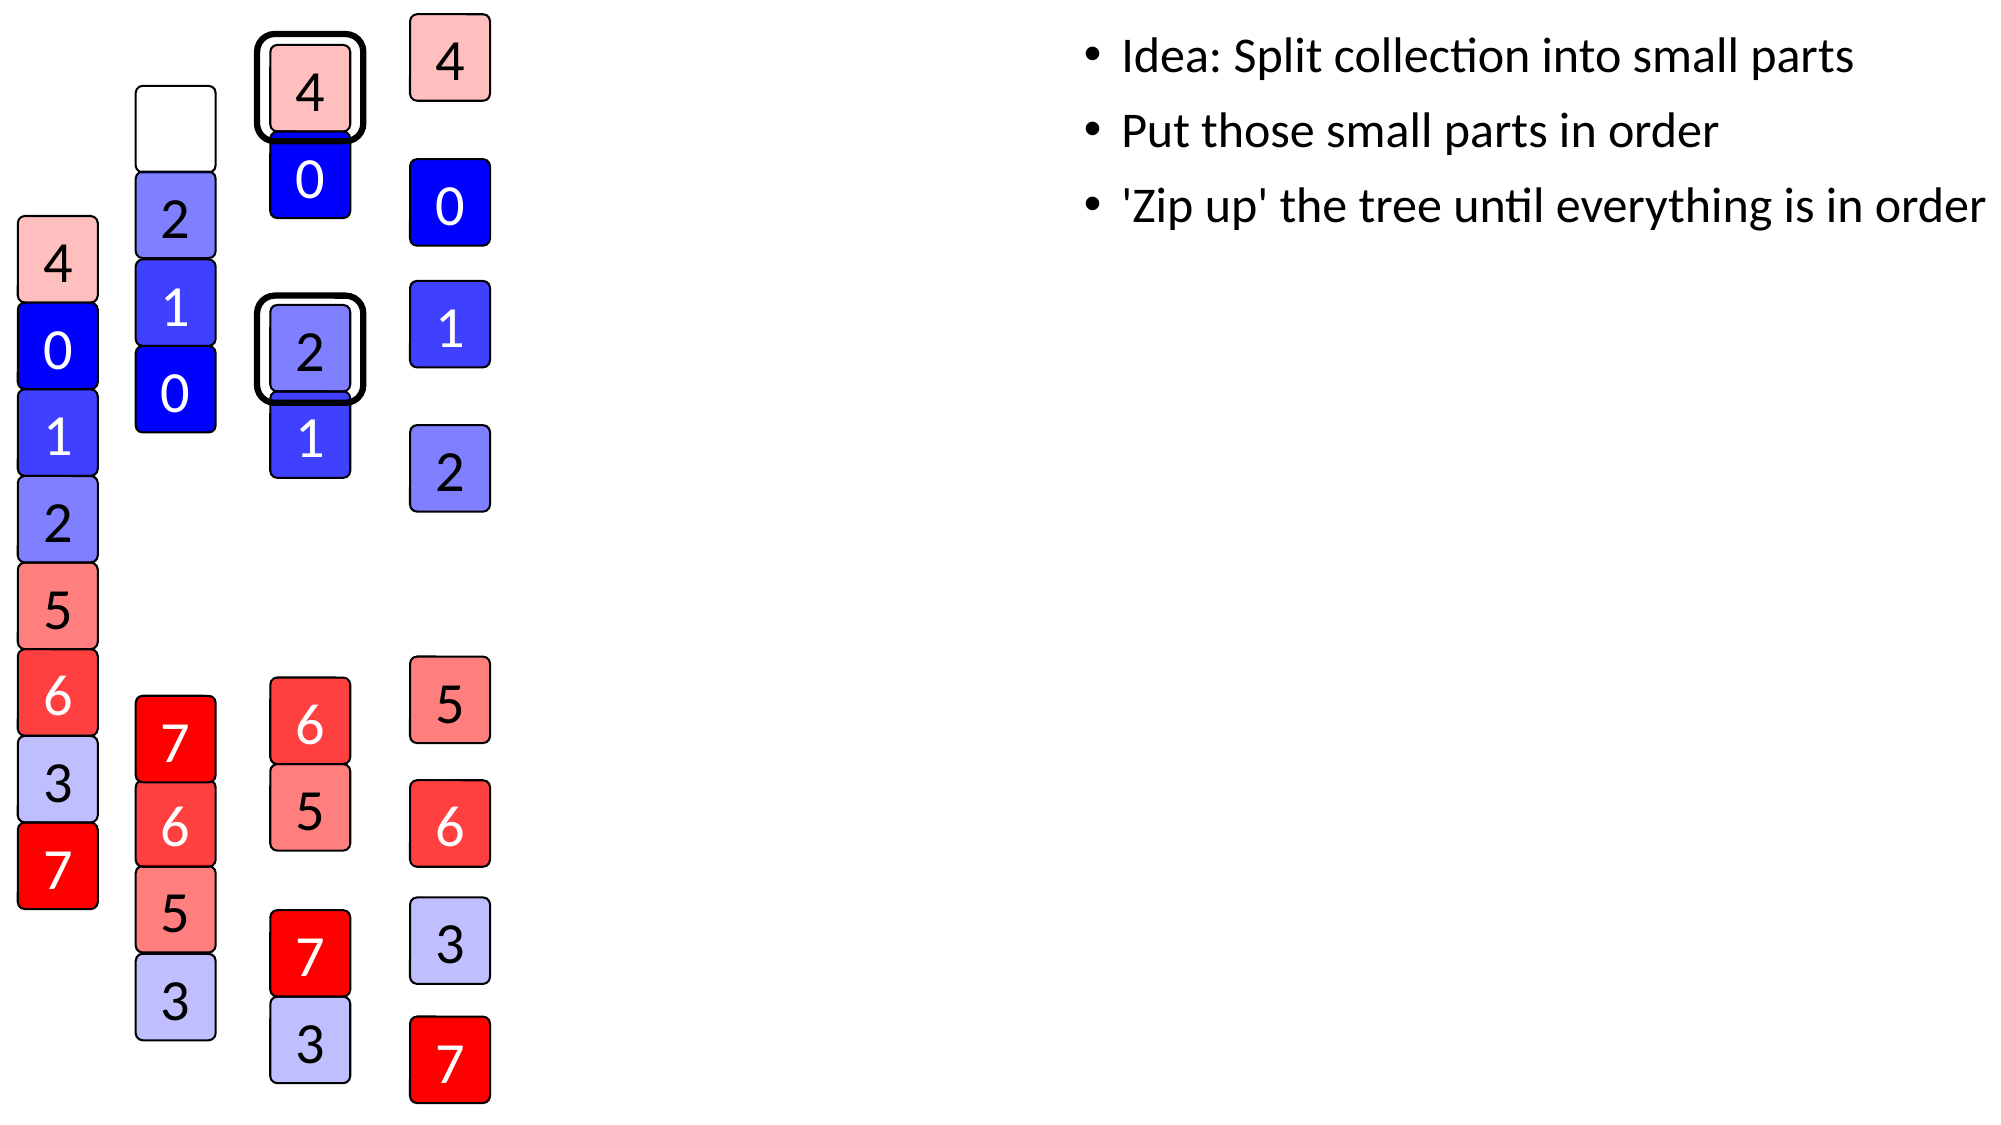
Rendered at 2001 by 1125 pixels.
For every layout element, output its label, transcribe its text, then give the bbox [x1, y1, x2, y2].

text_box 3 [408, 896, 492, 985]
text_box 3 [134, 953, 217, 1042]
text_box 2 [408, 424, 492, 513]
text_box 4 [408, 13, 492, 102]
text_box 7 [134, 694, 217, 784]
text_box [255, 294, 365, 404]
text_box 6 [408, 779, 492, 868]
text_box 3 [16, 734, 99, 824]
text_box 5 [16, 563, 99, 649]
text_box 4 [16, 214, 99, 302]
text_box 0 [408, 158, 492, 247]
text_box 0 [134, 346, 217, 434]
text_box 0 [16, 301, 99, 389]
text_box [134, 84, 217, 172]
text_box [255, 32, 365, 143]
text_box 1 [269, 403, 352, 479]
text_box 6 [16, 648, 99, 736]
list Idea: Split collection into small parts Put those small parts in order 'Zip up' the tree until everything is in order [1068, 22, 2000, 736]
text_box 1 [134, 259, 217, 347]
text_box 7 [16, 823, 99, 911]
text_box 5 [269, 763, 352, 852]
text_box 2 [16, 474, 99, 564]
text_box 0 [269, 142, 352, 220]
text_box 7 [408, 1015, 492, 1105]
text_box 5 [408, 655, 492, 745]
text_box 2 [134, 170, 217, 260]
text_box 6 [269, 676, 352, 764]
text_box 7 [269, 909, 352, 996]
text_box 1 [16, 388, 99, 476]
text_box 5 [134, 867, 217, 954]
text_box 6 [134, 781, 217, 868]
text_box 1 [408, 279, 492, 369]
text_box 3 [269, 995, 352, 1085]
